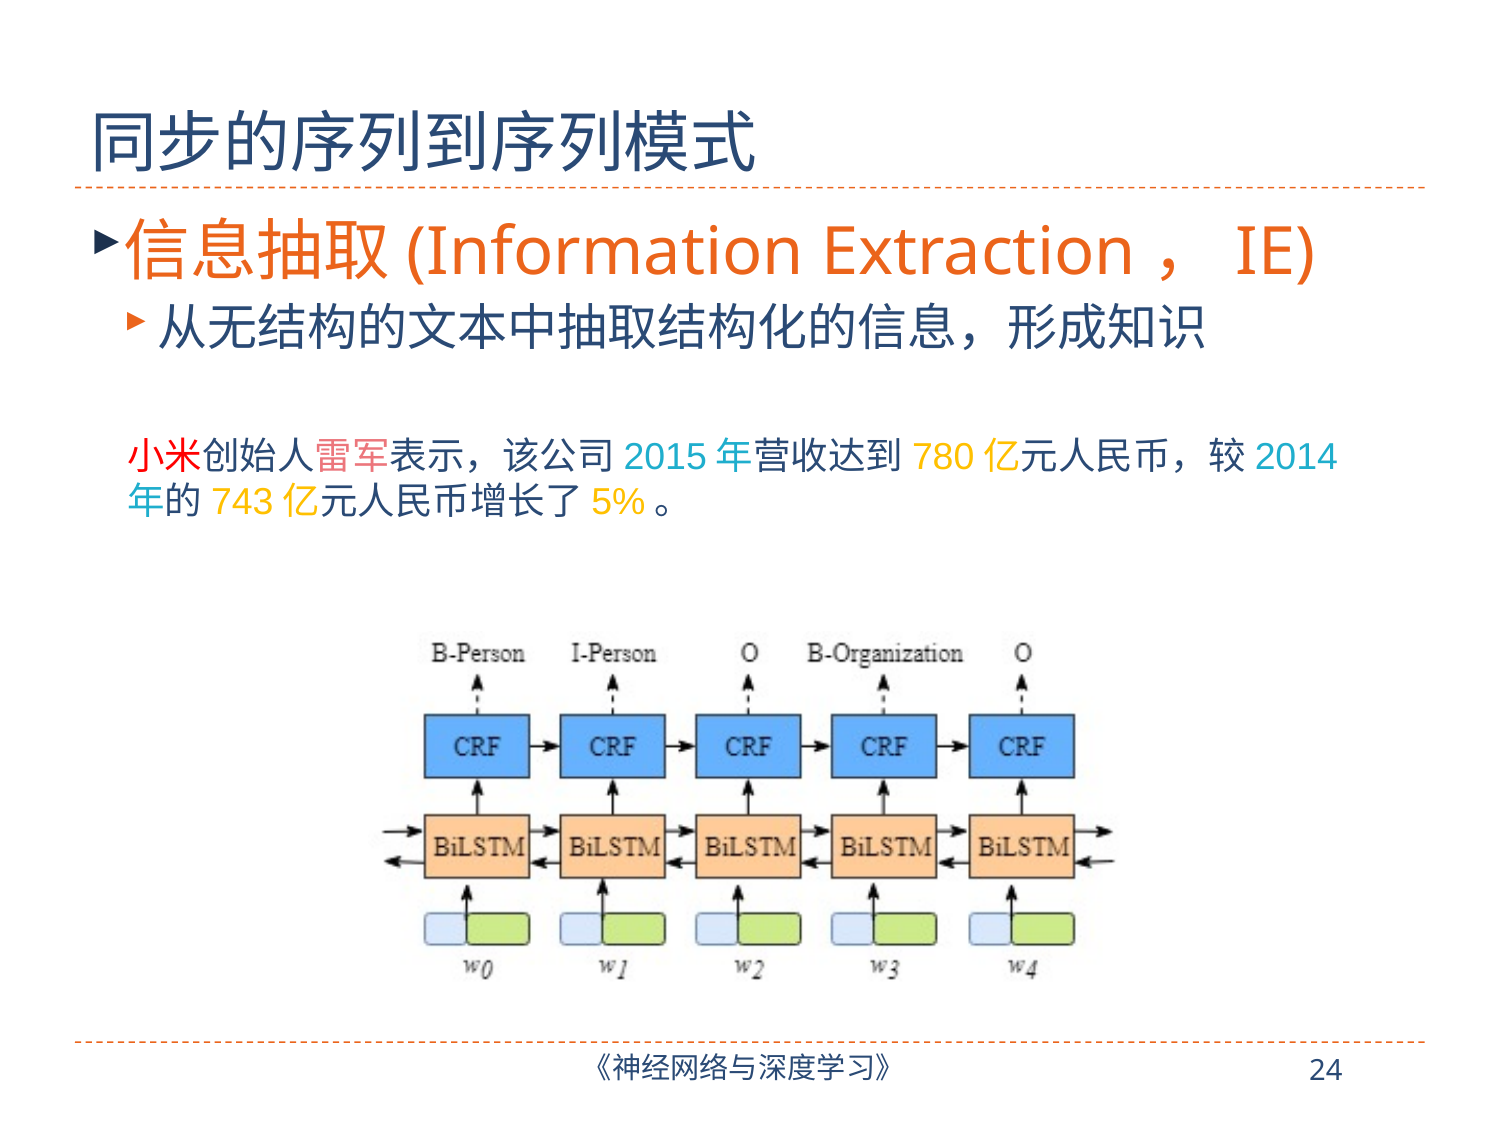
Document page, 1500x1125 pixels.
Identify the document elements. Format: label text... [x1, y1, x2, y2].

picture [368, 631, 1132, 990]
title 同步的序列到序列模式 [75, 24, 1425, 188]
text_box 小米创始人雷军表示，该公司2015年营收达到780亿元人民币，较2014年的743亿元人民币增长了5%。 [112, 424, 1388, 530]
list 信息抽取(Information Extraction，IE) 从无结构的文本中抽取结构化的信息，形成知识 [75, 200, 1425, 1010]
